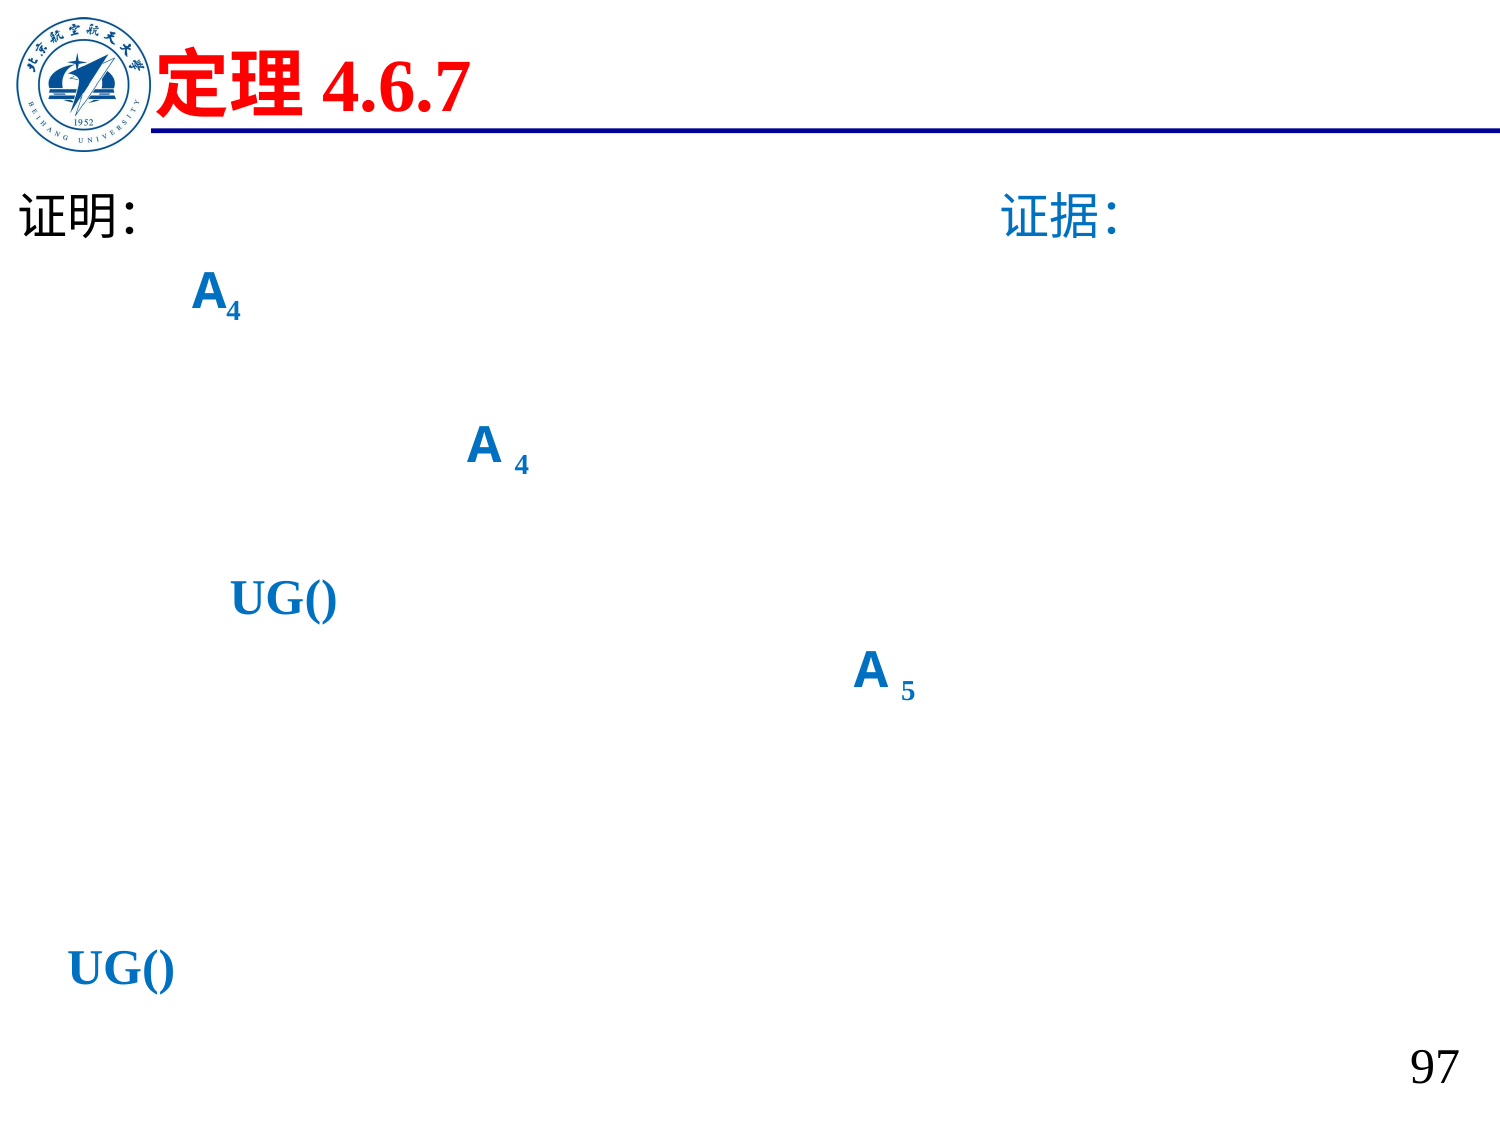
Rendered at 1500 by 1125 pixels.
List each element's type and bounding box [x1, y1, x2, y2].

picture [16, 17, 151, 152]
